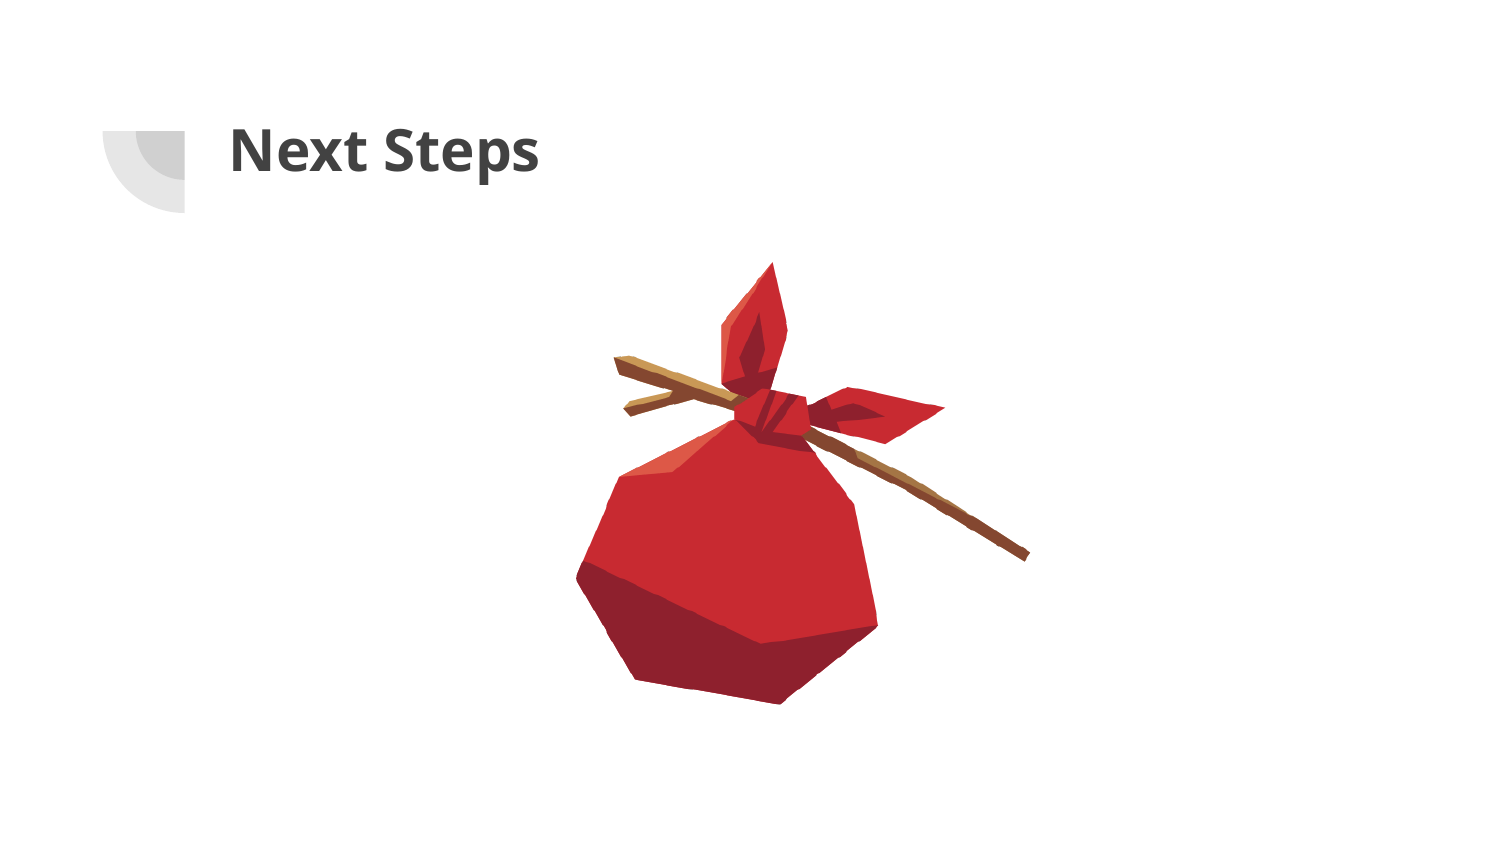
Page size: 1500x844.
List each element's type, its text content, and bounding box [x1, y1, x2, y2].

title Next Steps [213, 98, 1368, 263]
picture [426, 261, 1086, 705]
